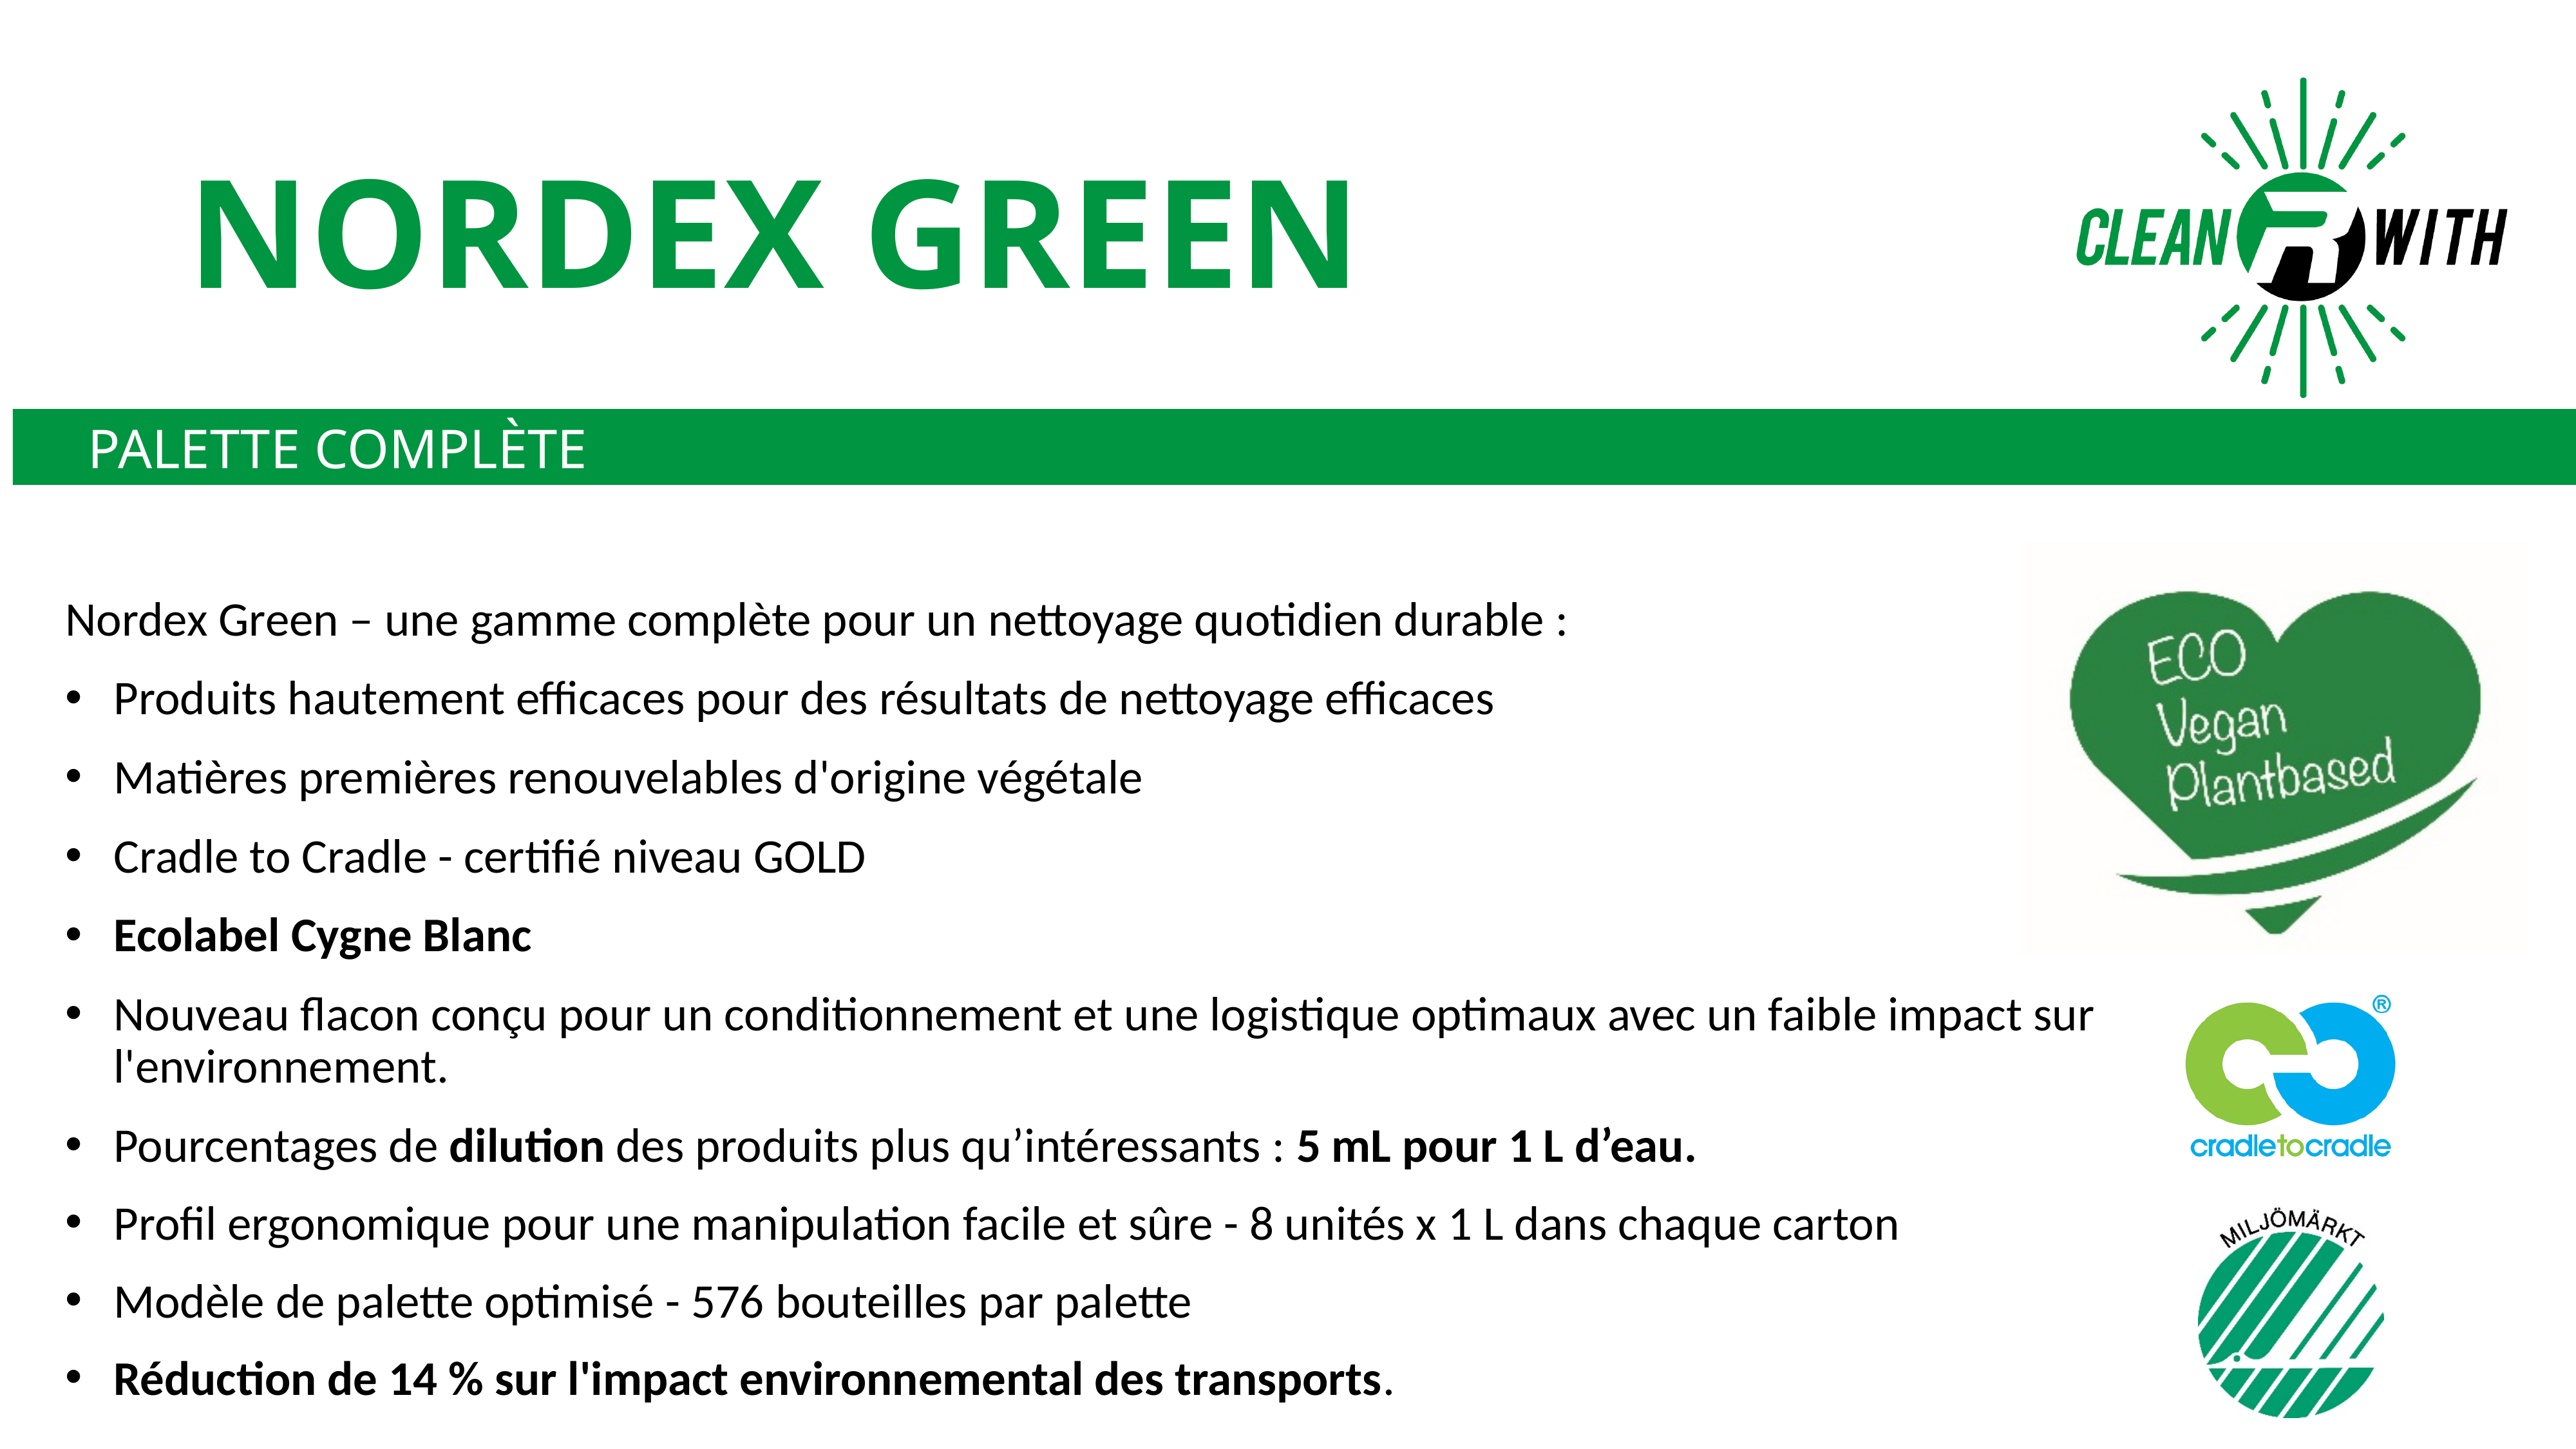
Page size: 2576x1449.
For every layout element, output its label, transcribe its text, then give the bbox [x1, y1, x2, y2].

picture [2198, 1208, 2384, 1418]
picture [2020, 541, 2529, 955]
picture [2054, 62, 2529, 409]
text_box Palette complète [12, 409, 2576, 485]
list Nordex Green – une gamme complète pour un nettoyage quotidien durable : Produits hautement efficaces pour des résultats de nettoyage efficaces Matières premières renouvelables d'origine végétale Cradle to Cradle - certifié niveau GOLD Ecolabel Cygne Blanc Nouveau flacon conçu pour un conditionnement et une logistique optimaux avec un faible impact sur l'environnement. Pourcentages de dilution des produits plus qu’intéressants : 5 mL pour 1 L d’eau. Profil ergonomique pour une manipulation facile et sûre - 8 unités x 1 L dans chaque carton Modèle de palette optimisé - 576 bouteilles par palette Réduction de 14 % sur l'impact environnemental des transports. [55, 589, 2275, 1227]
text_box NORDEX GREEN [178, 153, 2054, 395]
picture [2185, 993, 2397, 1157]
